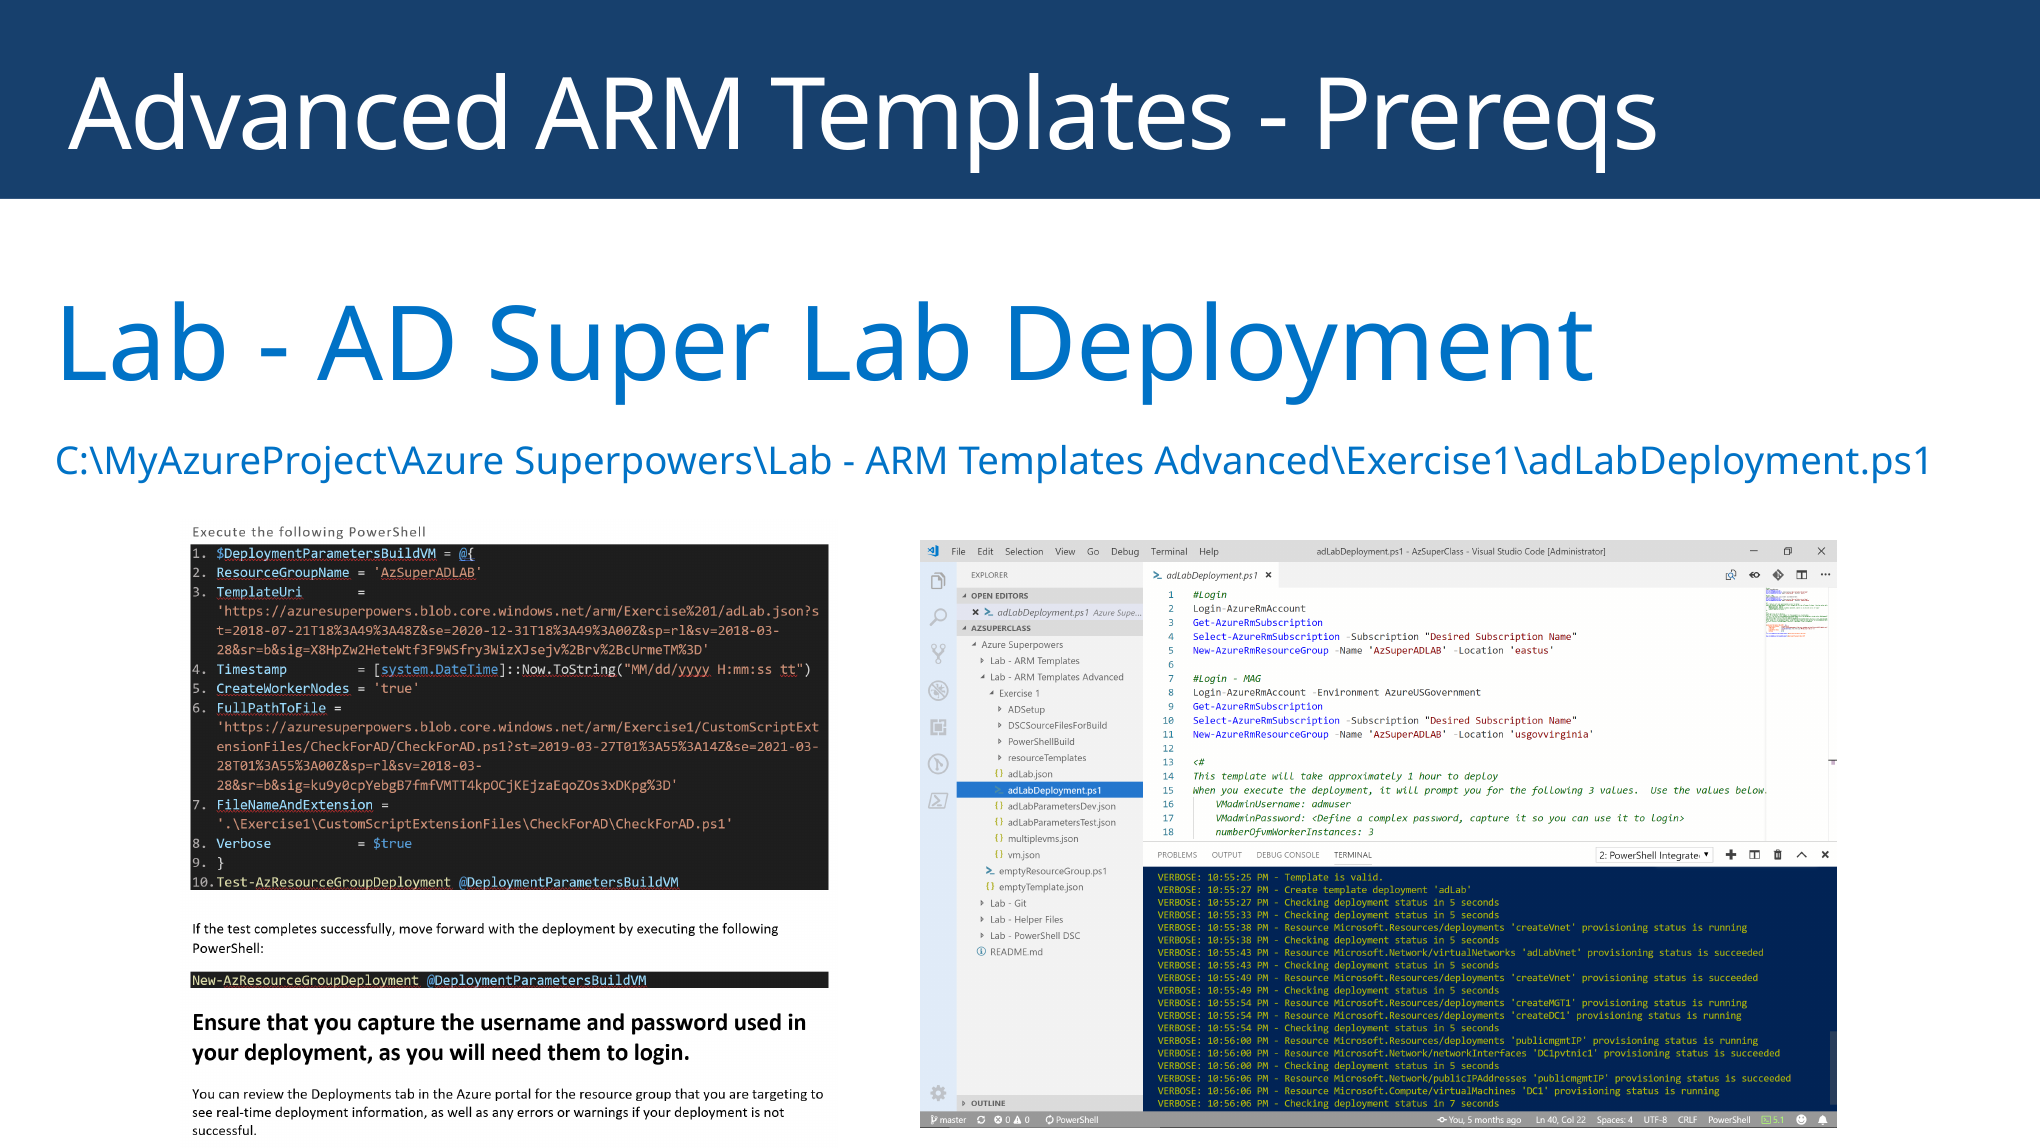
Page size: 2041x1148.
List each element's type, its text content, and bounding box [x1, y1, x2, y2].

text_box Lab - AD Super Lab Deployment C:\MyAzureProject\Azure Superpowers\Lab - ARM Templates Advanced\Exercise1\adLabDeployment.ps1 [24, 262, 1976, 518]
picture [920, 540, 1837, 1128]
picture [179, 519, 838, 1148]
title Advanced ARM Templates - Prereqs [45, 48, 1996, 199]
